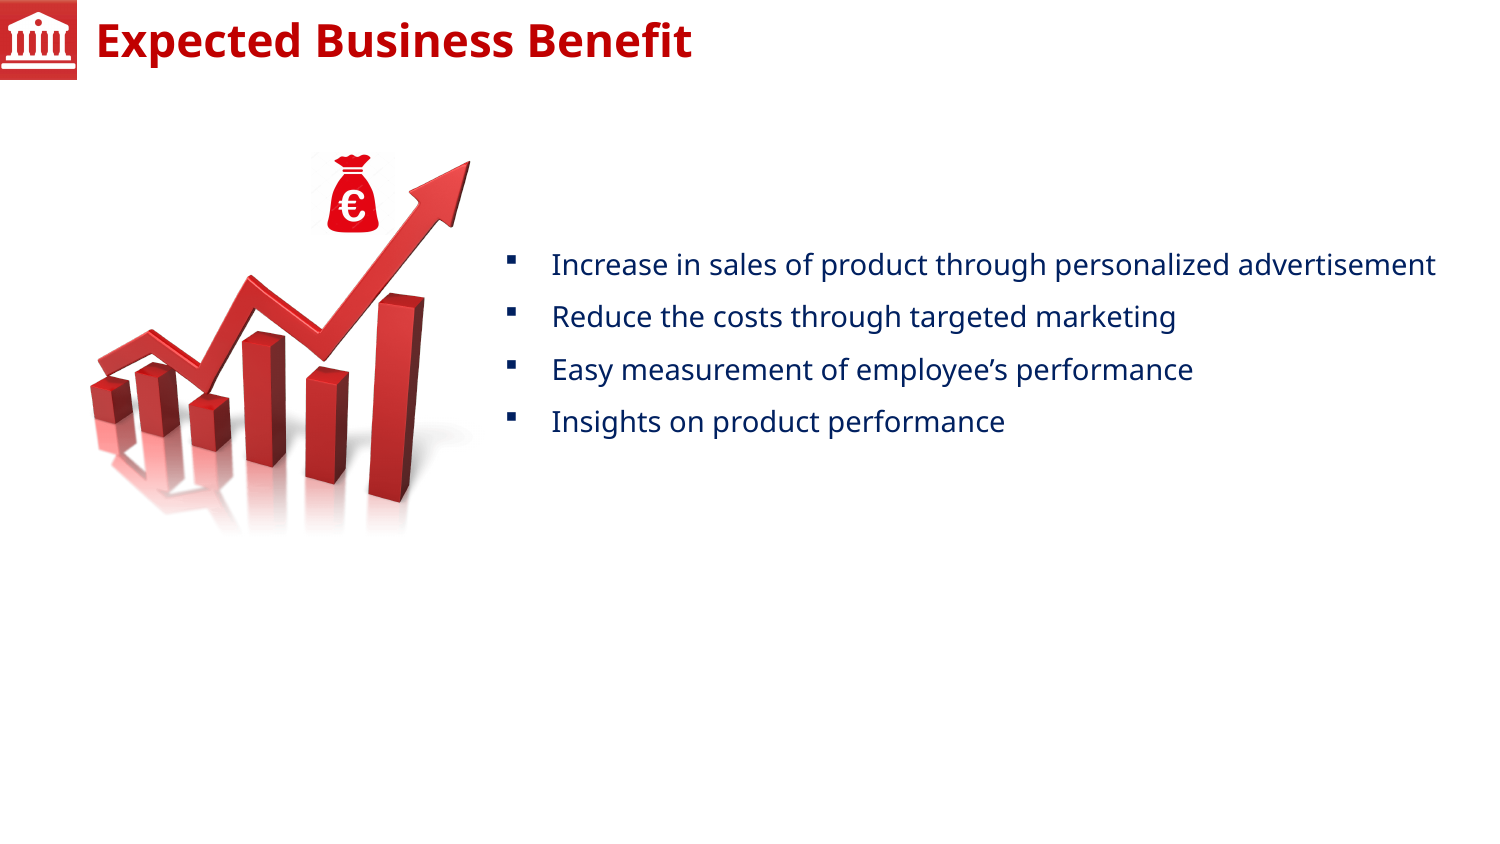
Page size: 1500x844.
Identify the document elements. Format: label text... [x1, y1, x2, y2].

text_box Increase in sales of product through personalized advertisement Reduce the costs through targeted marketing Easy measurement of employee’s performance Insights on product performance [523, 220, 1469, 446]
picture [76, 149, 519, 537]
picture [0, 0, 77, 81]
text_box Expected Business Benefit [81, 4, 708, 75]
